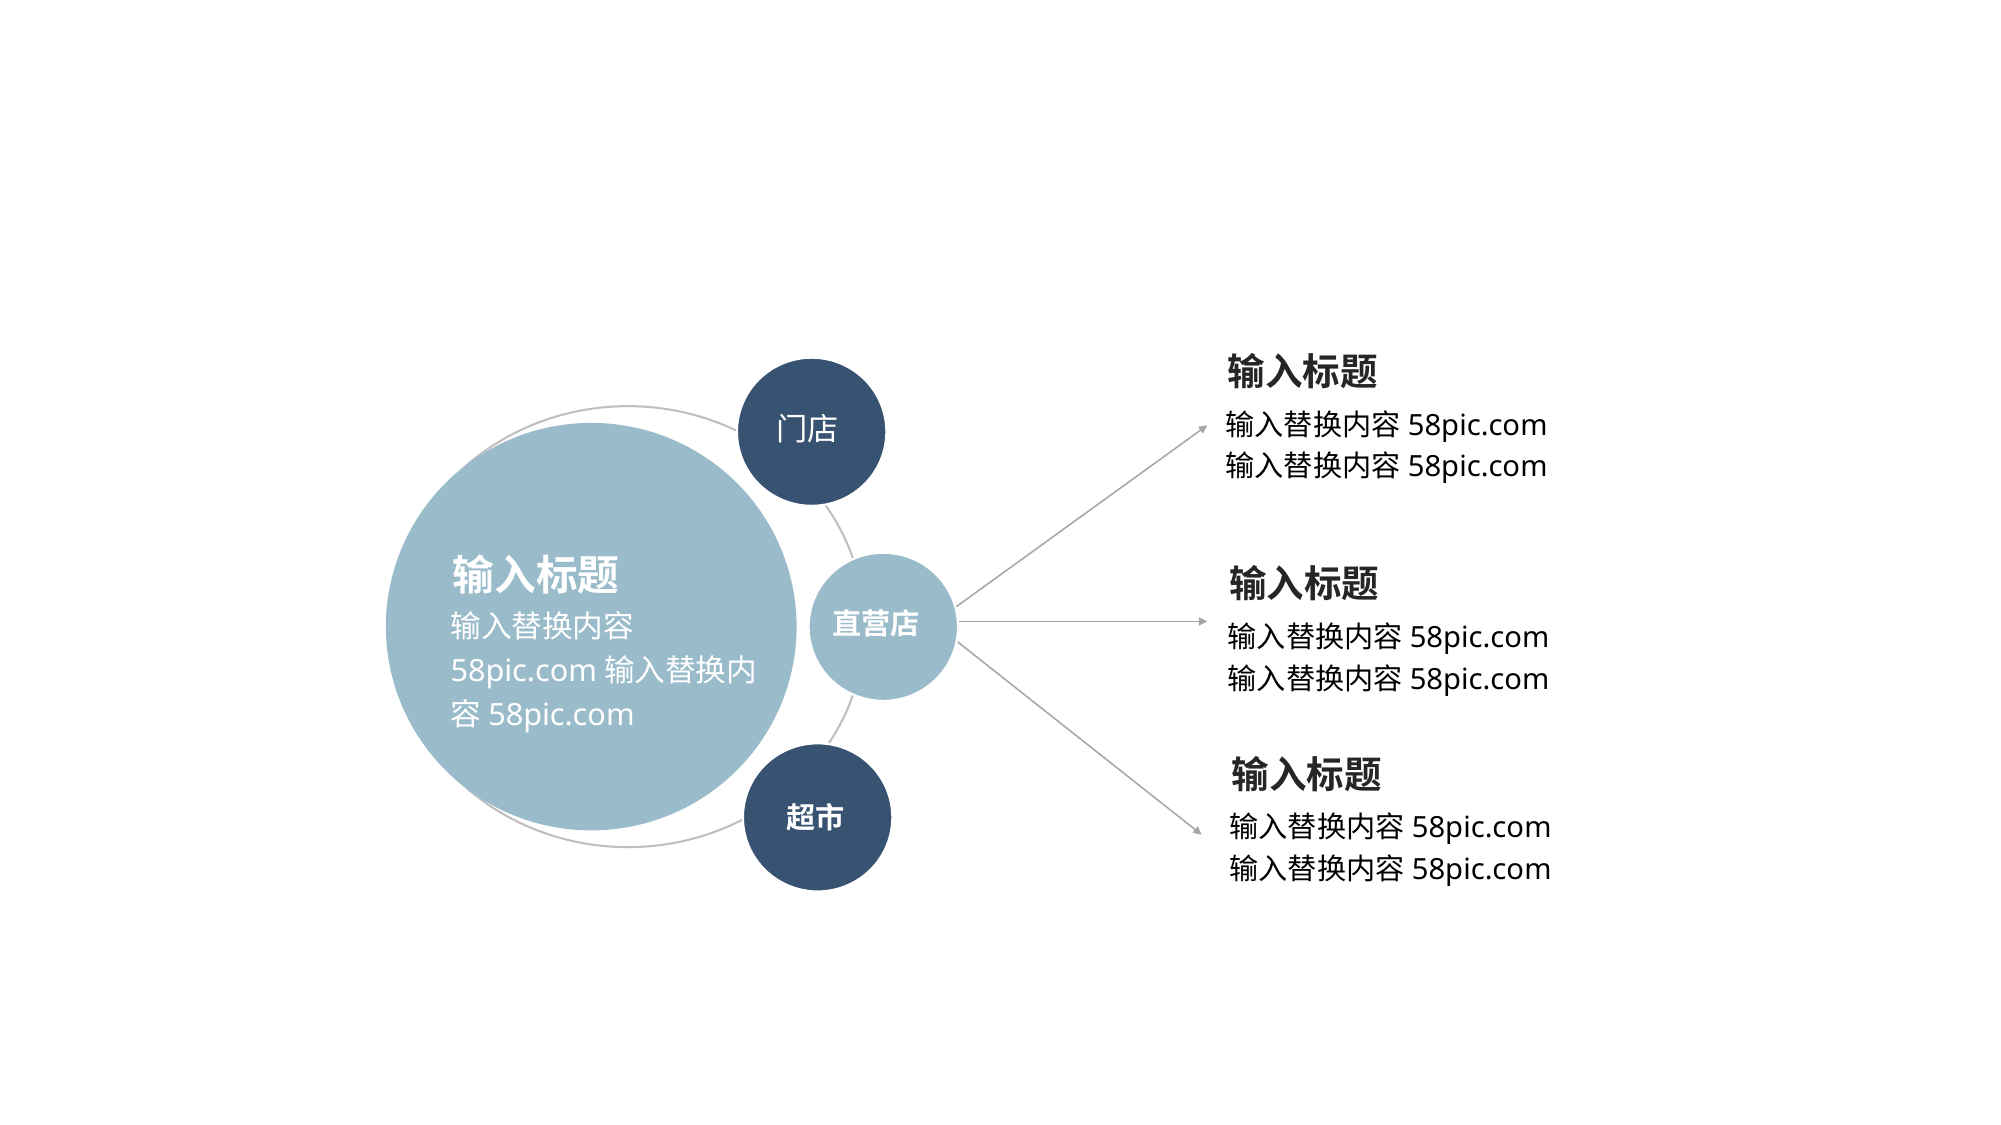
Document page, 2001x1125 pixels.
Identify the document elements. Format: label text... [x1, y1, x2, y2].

text_box 输入替换内容58pic.com输入替换内容58pic.com [1214, 794, 1569, 893]
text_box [933, 425, 1208, 835]
text_box 输入替换内容58pic.com输入替换内容58pic.com [1210, 391, 1564, 491]
text_box [384, 421, 779, 832]
text_box 输入标题 [1214, 552, 1584, 613]
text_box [742, 743, 893, 892]
text_box 输入标题 [437, 541, 807, 607]
text_box 输入标题 [1216, 743, 1586, 804]
text_box [759, 506, 852, 743]
text_box 输入标题 [1212, 340, 1582, 401]
text_box 输入替换内容58pic.com输入替换内容58pic.com [435, 591, 790, 739]
text_box 输入替换内容58pic.com输入替换内容58pic.com [1212, 603, 1566, 703]
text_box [736, 357, 887, 506]
text_box [477, 768, 742, 849]
text_box [790, 607, 798, 682]
text_box [479, 405, 736, 479]
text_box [808, 552, 958, 701]
